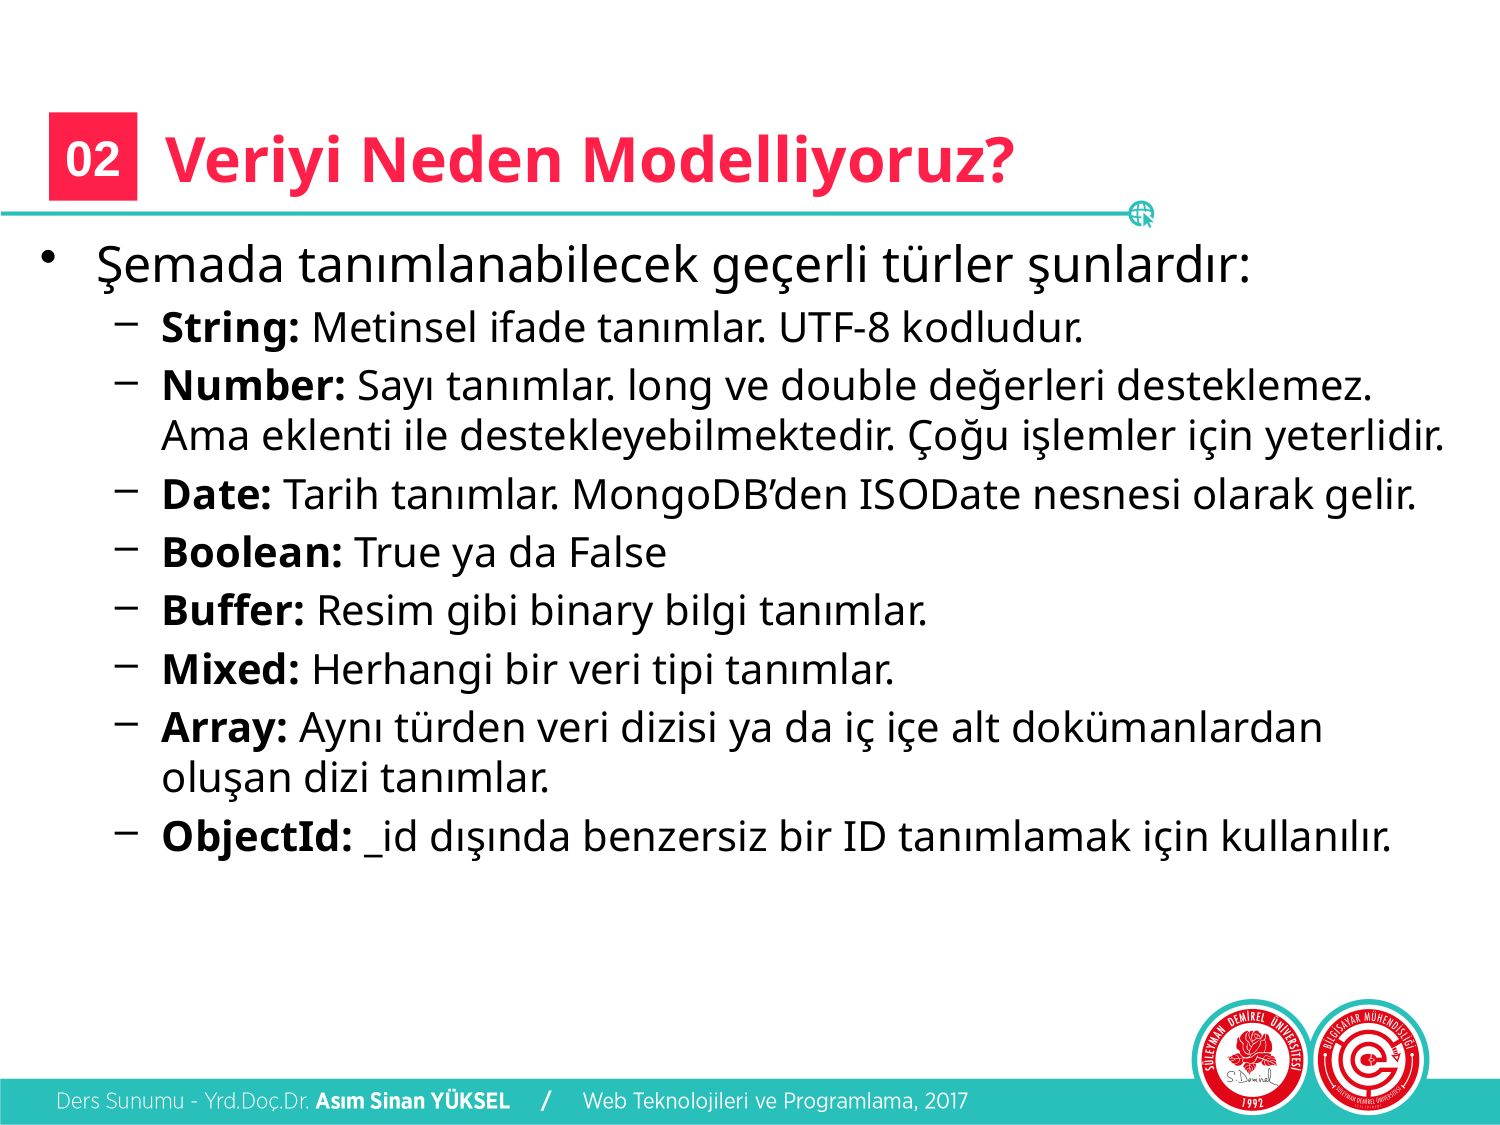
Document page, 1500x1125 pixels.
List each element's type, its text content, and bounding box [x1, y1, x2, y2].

picture [0, 0, 1500, 1125]
text_box 02 [49, 112, 138, 201]
title Veriyi Neden Modelliyoruz? [150, 112, 1150, 203]
list Şemada tanımlanabilecek geçerli türler şunlardır: String: Metinsel ifade tanımlar. UTF-8 kodludur. Number: Sayı tanımlar. long ve double değerleri desteklemez. Ama eklenti ile destekleyebilmektedir. Çoğu işlemler için yeterlidir. Date: Tarih tanımlar. MongoDB’den ISODate nesnesi olarak gelir. Boolean: True ya da False Buffer: Resim gibi binary bilgi tanımlar. Mixed: Herhangi bir veri tipi tanımlar. Array: Aynı türden veri dizisi ya da iç içe alt dokümanlardan oluşan dizi tanımlar. ObjectId: _id dışında benzersiz bir ID tanımlamak için kullanılır. [24, 224, 1475, 1075]
